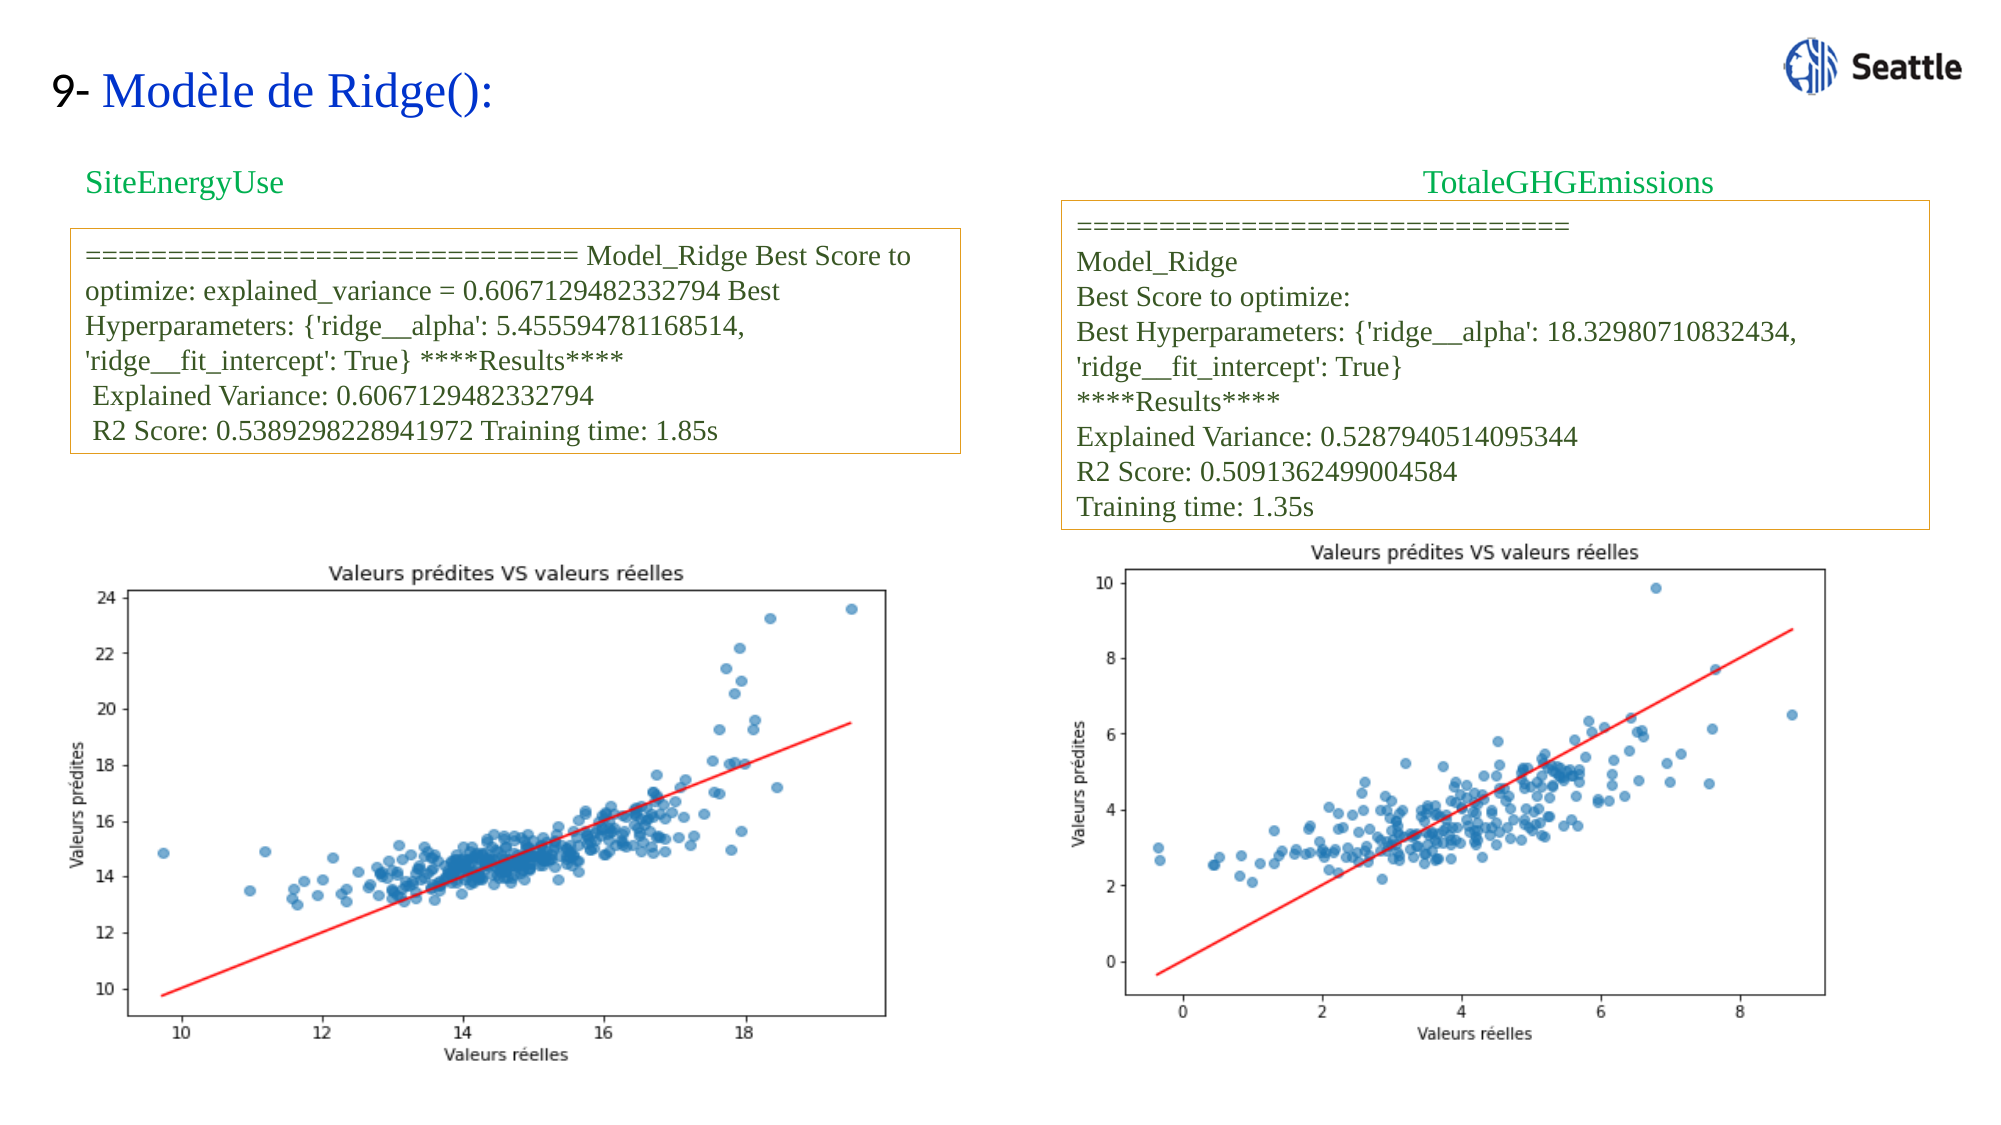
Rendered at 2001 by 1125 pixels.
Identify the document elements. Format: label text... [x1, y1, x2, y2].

picture [1061, 533, 1834, 1054]
text_box 9- Modèle de Ridge(): [35, 50, 773, 186]
text_box ============================== Model_Ridge Best Score to optimize: explained_variance = 0.6067129482332794 Best Hyperparameters: {'ridge__alpha': 5.455594781168514, 'ridge__fit_intercept': True} ****Results**** Explained Variance: 0.6067129482332794 R2 Score: 0.5389298228941972 Training time: 1.85s [70, 228, 961, 454]
text_box ============================== Model_Ridge Best Score to optimize: Best Hyperparameters: {'ridge__alpha': 18.32980710832434, 'ridge__fit_intercept': True} ****Results**** Explained Variance: 0.5287940514095344 R2 Score: 0.5091362499004584 Training time: 1.35s [1061, 200, 1930, 530]
text_box SiteEnergyUse [70, 152, 452, 228]
picture [1759, 12, 1986, 121]
picture [58, 554, 897, 1075]
text_box TotaleGHGEmissions [1408, 152, 1789, 200]
